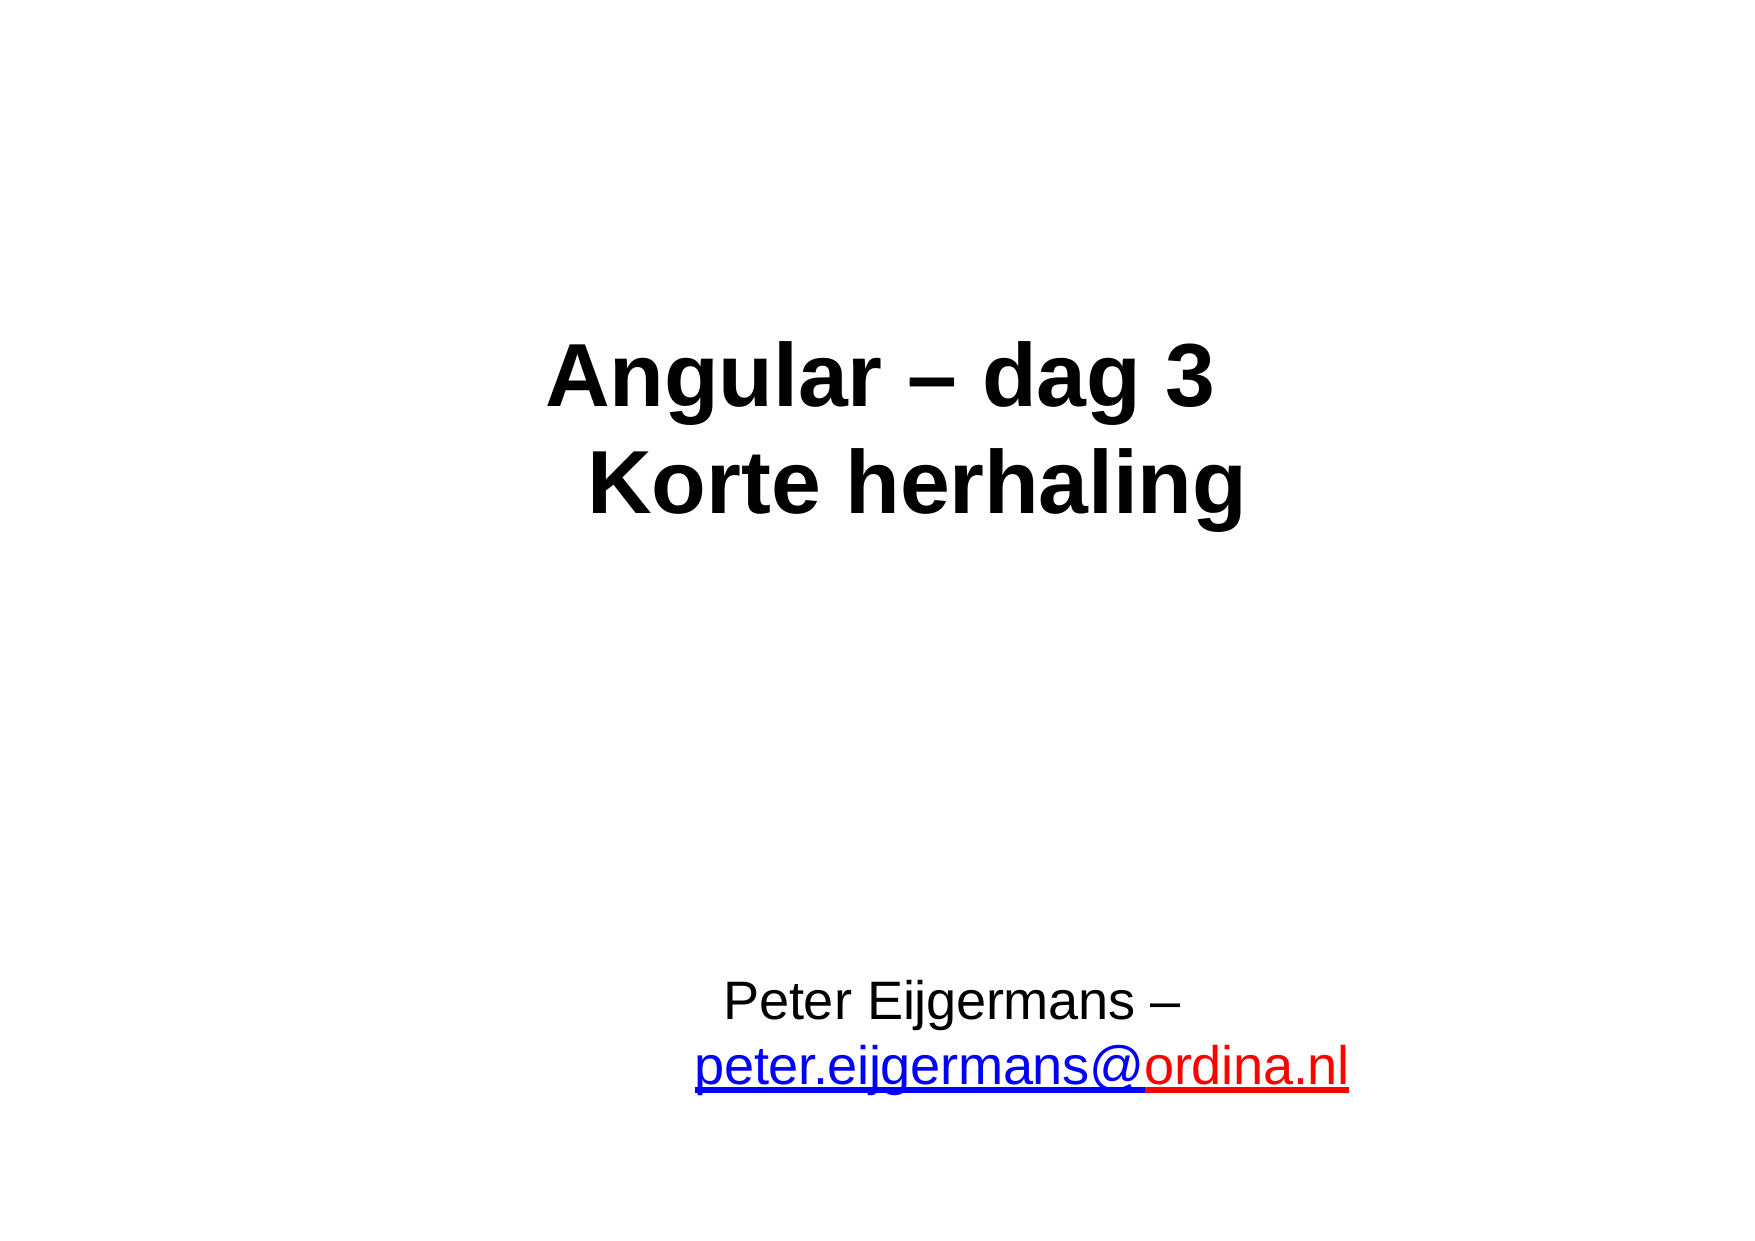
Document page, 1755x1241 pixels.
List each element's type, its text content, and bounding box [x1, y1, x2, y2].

text_box Peter Eijgermans – peter.eijgermans@ordina.nl [692, 965, 1427, 1096]
text_box Angular – dag 3 Korte herhaling [543, 316, 1297, 532]
